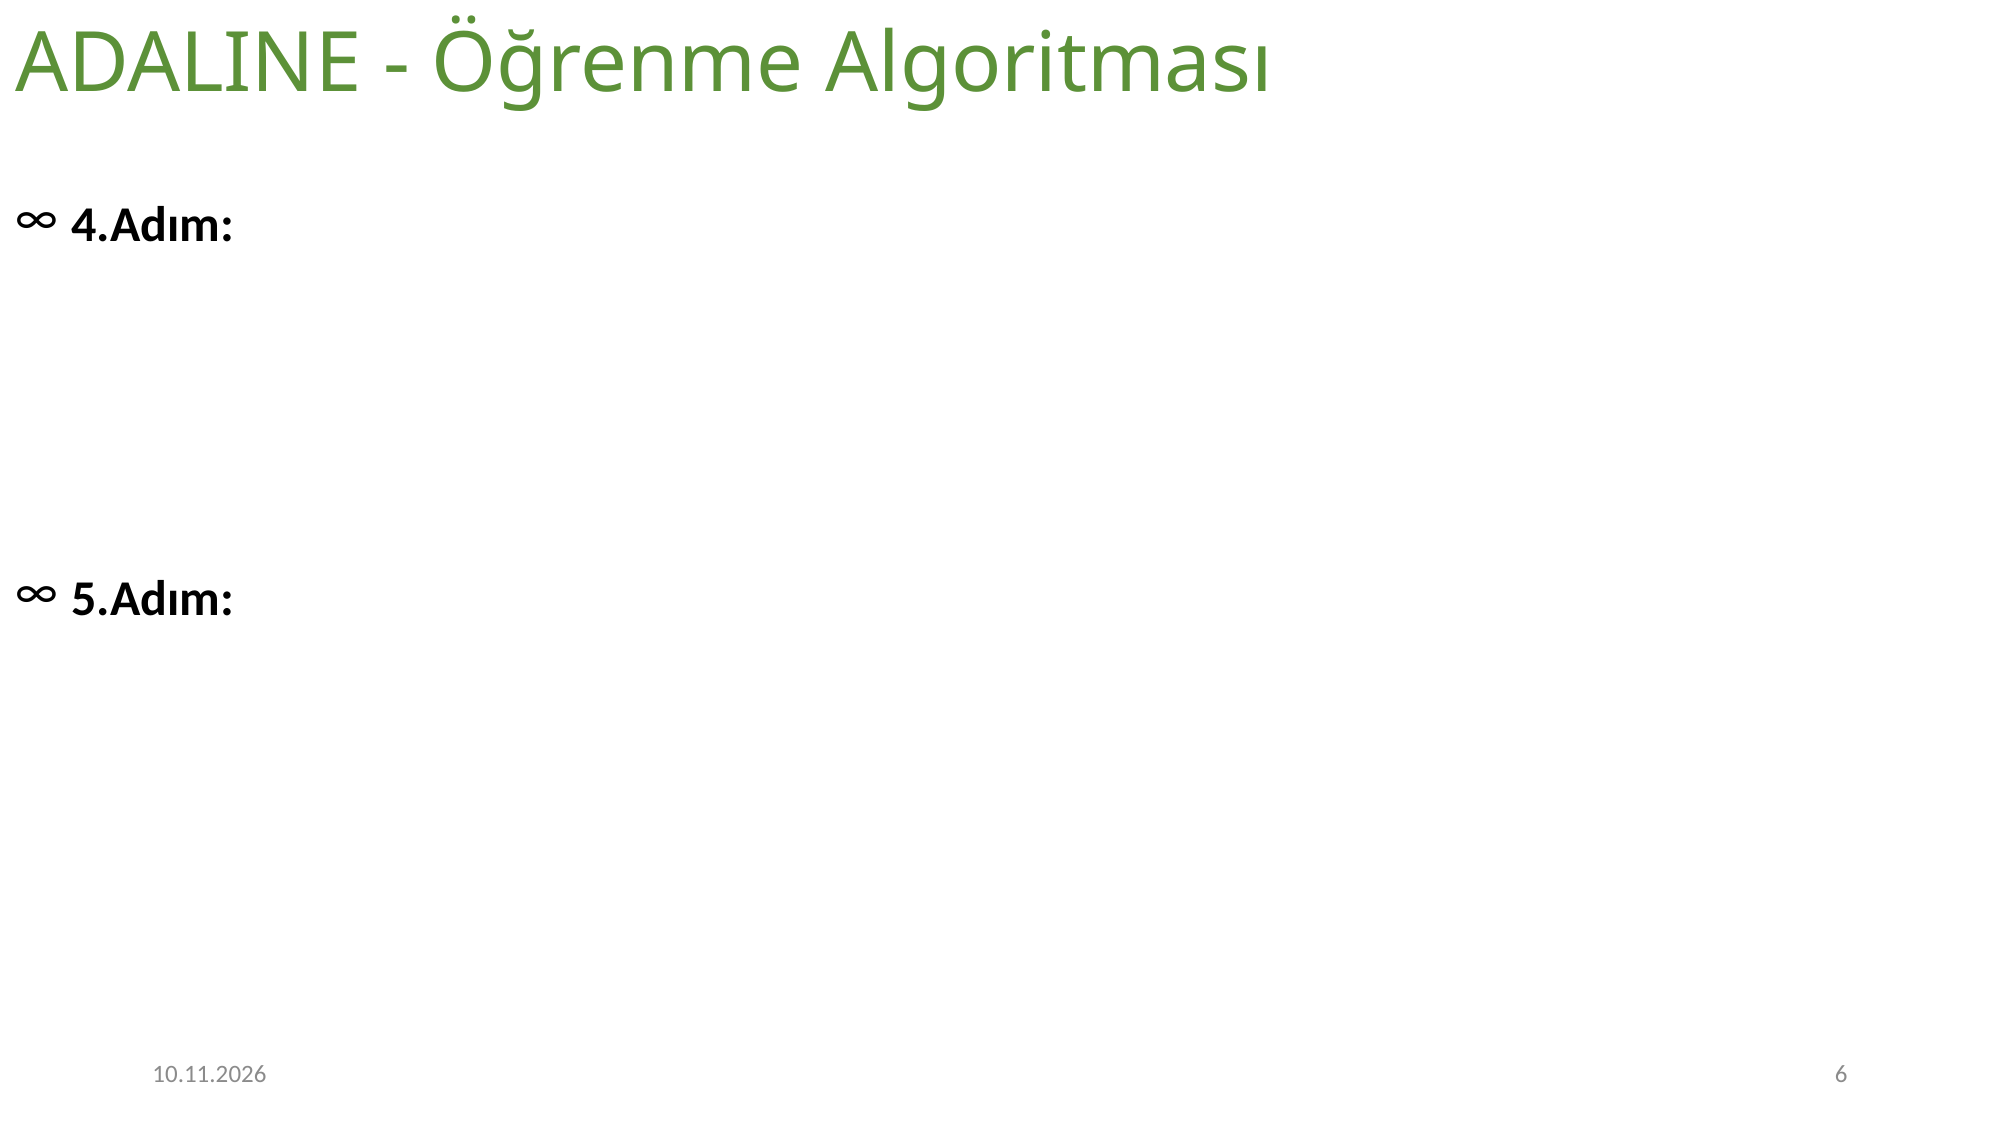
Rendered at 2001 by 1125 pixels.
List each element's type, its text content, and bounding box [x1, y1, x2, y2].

slide_number 6 [1412, 1042, 1863, 1103]
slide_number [137, 1042, 588, 1103]
title ADALINE - Öğrenme Algoritması [0, 0, 1346, 117]
